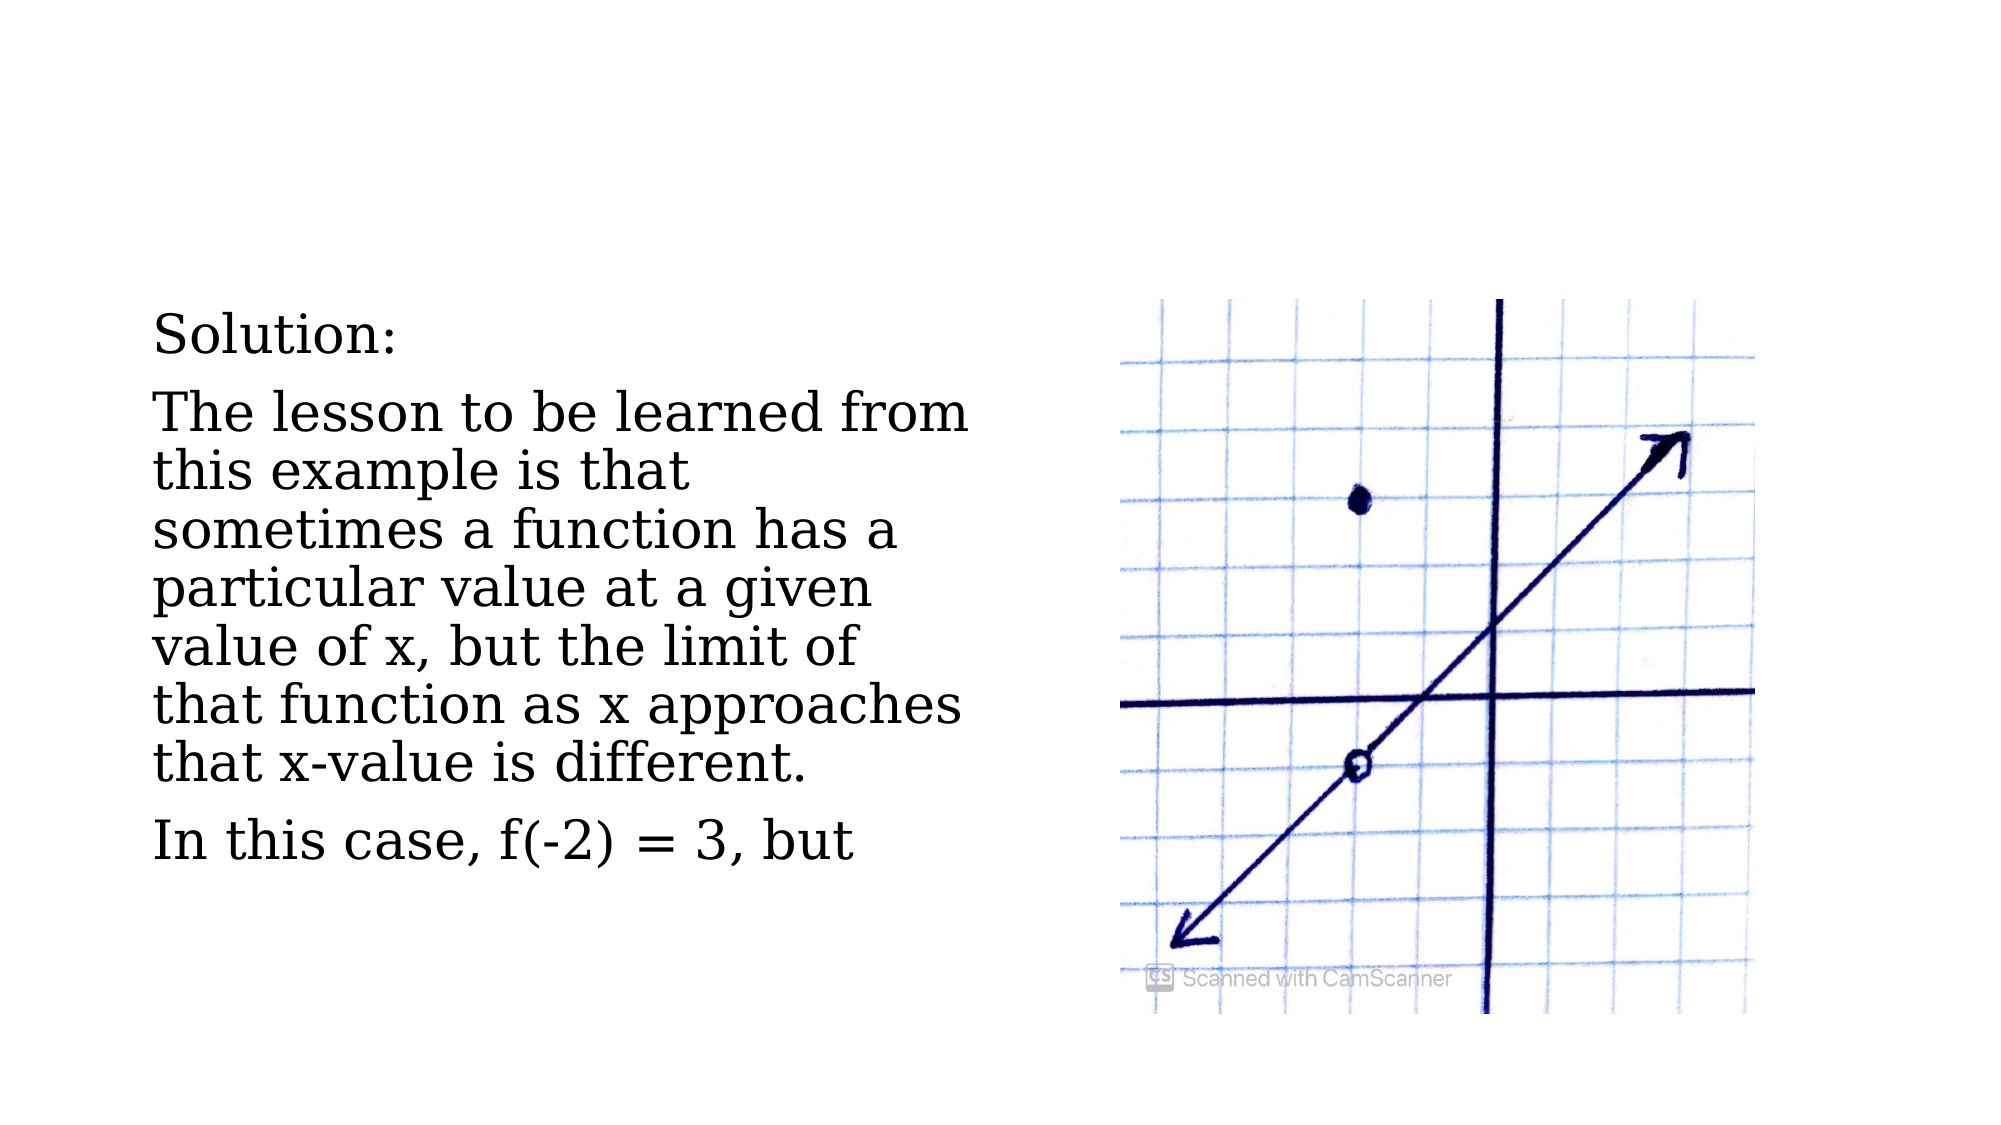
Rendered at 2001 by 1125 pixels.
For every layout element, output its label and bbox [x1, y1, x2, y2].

list [1120, 299, 1755, 1014]
